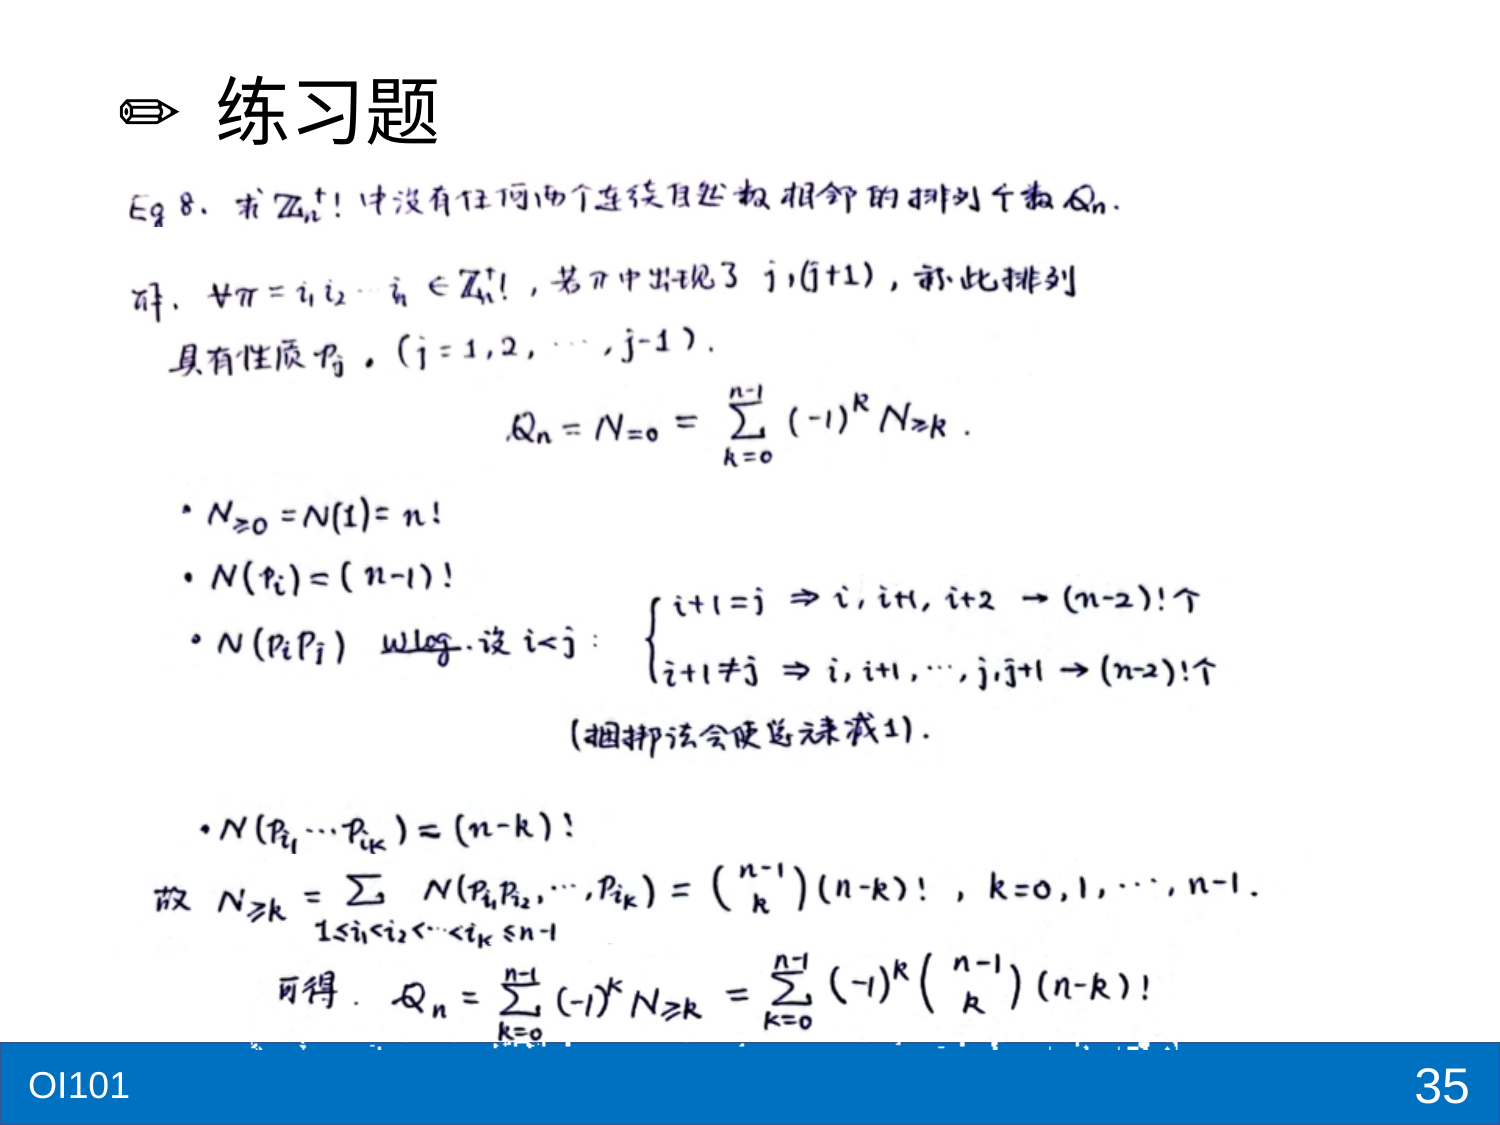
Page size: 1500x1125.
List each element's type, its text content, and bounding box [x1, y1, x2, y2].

slide_number 35 [1147, 1054, 1485, 1114]
picture [554, 573, 1241, 767]
title ✏️ 练习题 [103, 59, 1397, 171]
picture [103, 256, 1106, 544]
picture [103, 798, 1320, 1050]
picture [103, 170, 1148, 227]
picture [163, 549, 614, 682]
